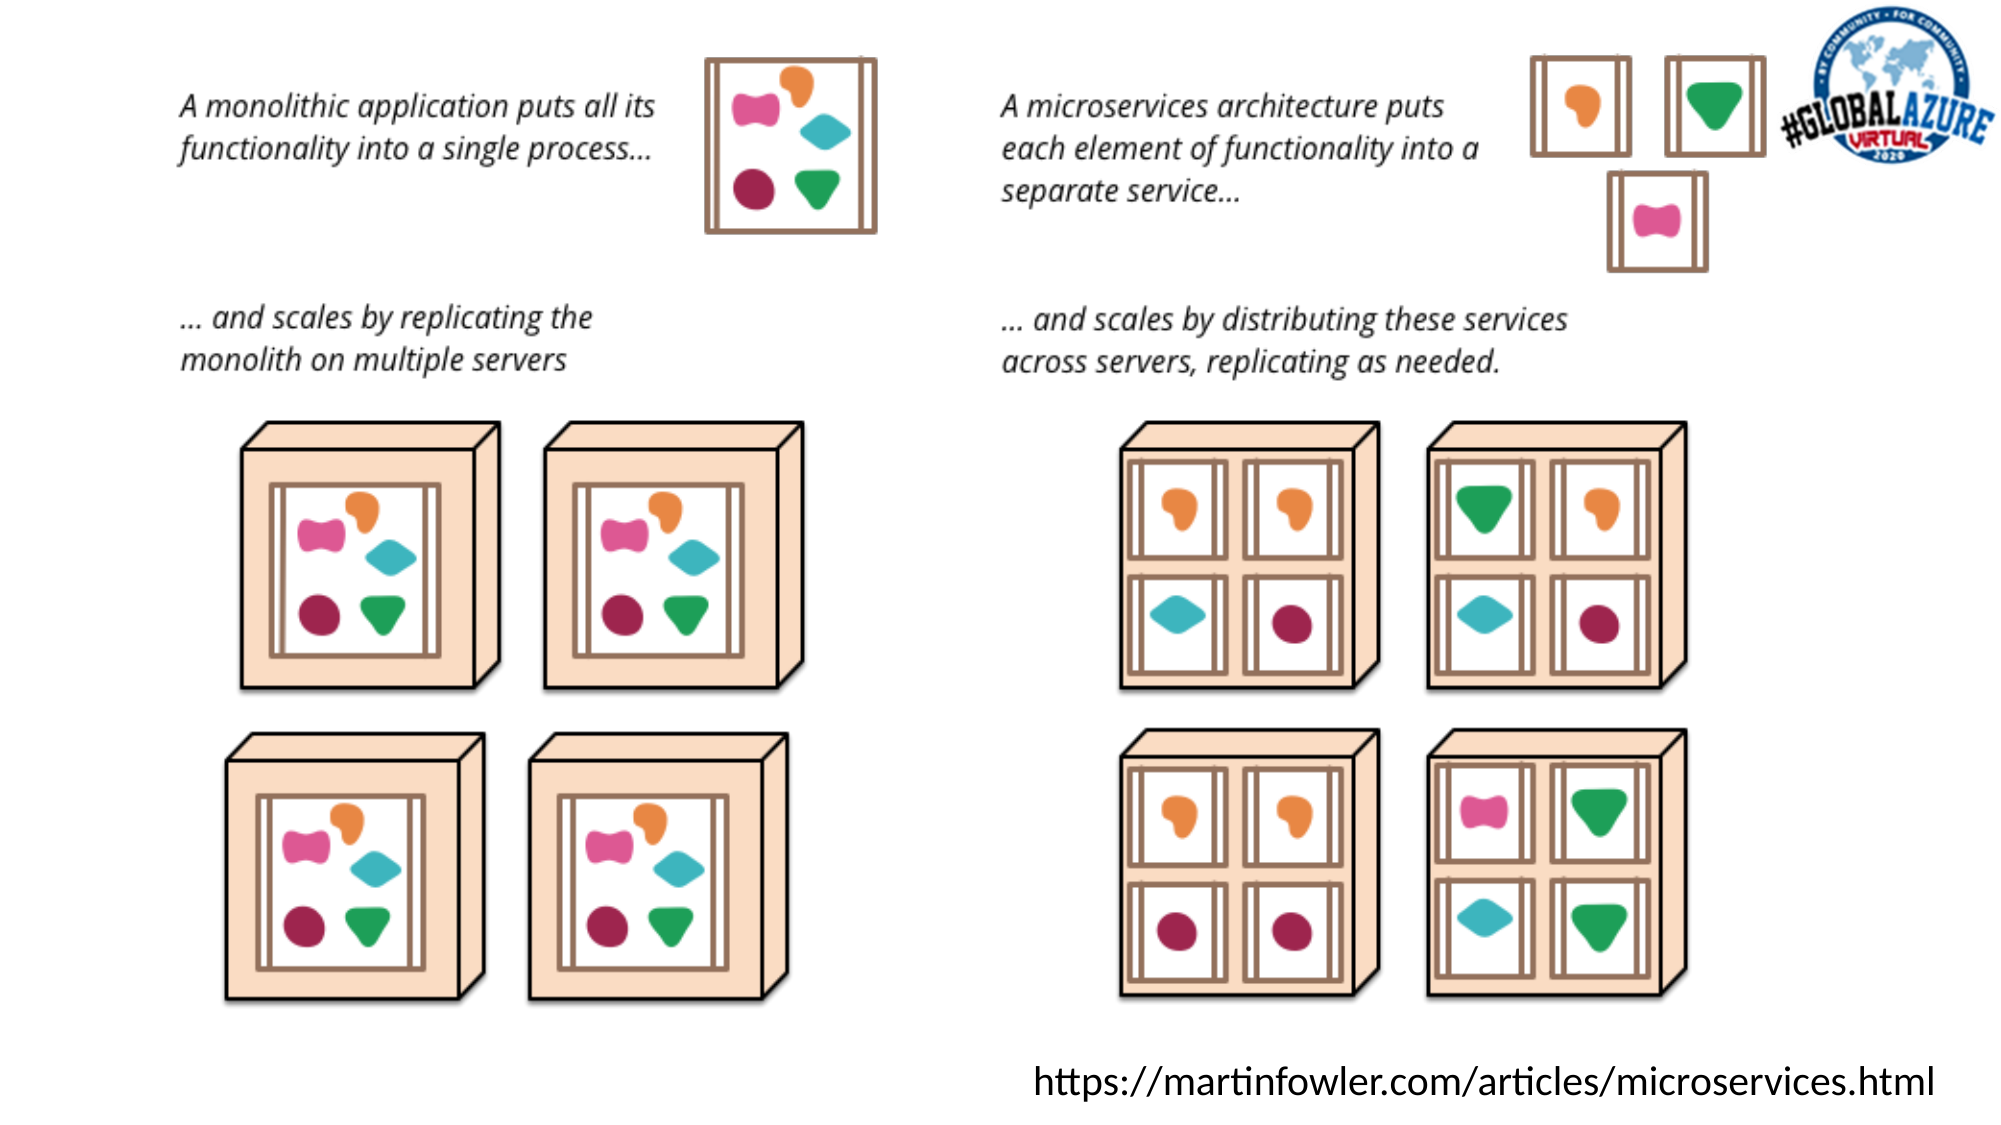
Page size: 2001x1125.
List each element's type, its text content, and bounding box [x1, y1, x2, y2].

text_box https://martinfowler.com/articles/microservices.html [1003, 1036, 1967, 1125]
picture [154, 0, 2000, 1032]
